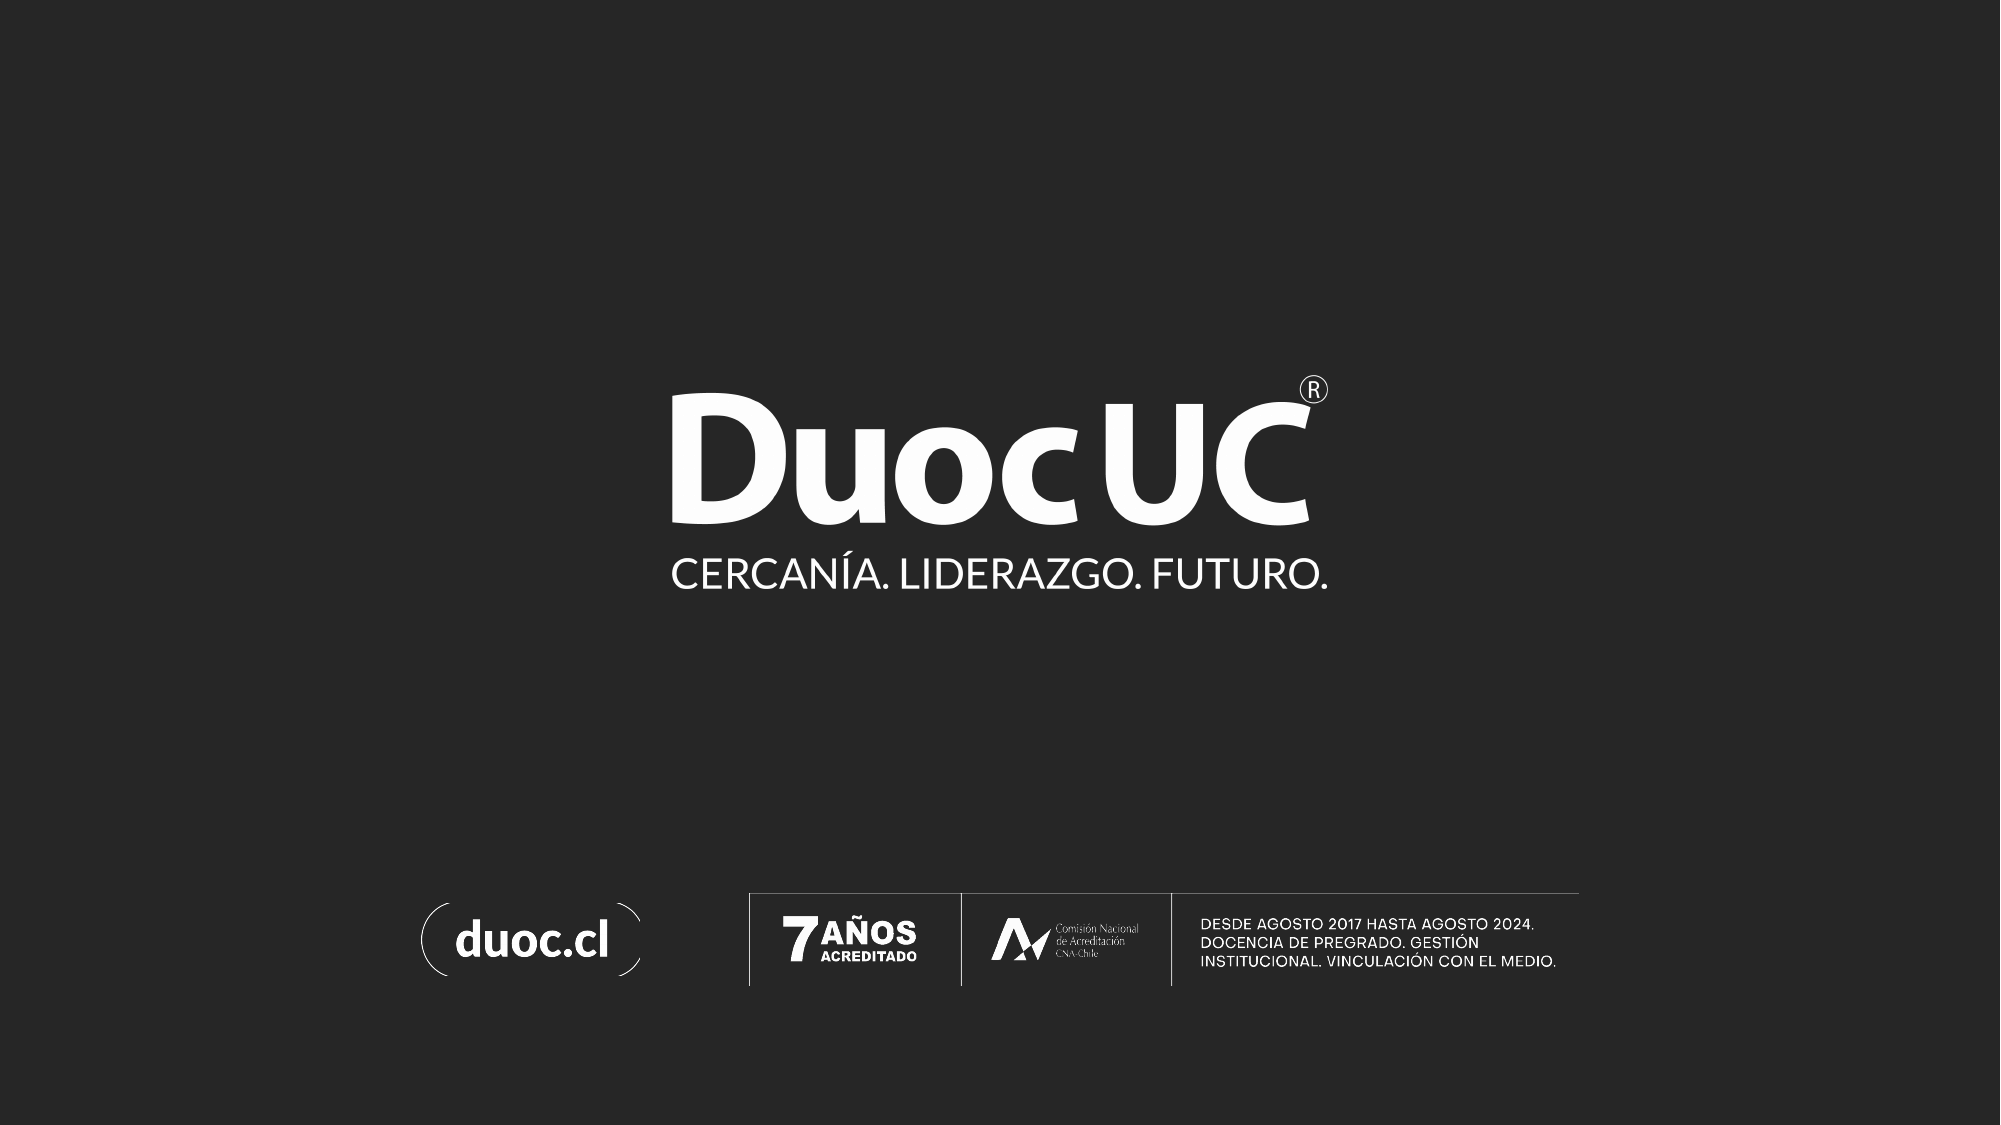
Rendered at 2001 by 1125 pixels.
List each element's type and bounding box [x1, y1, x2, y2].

picture [749, 893, 1579, 986]
picture [672, 375, 1328, 589]
picture [421, 903, 640, 976]
